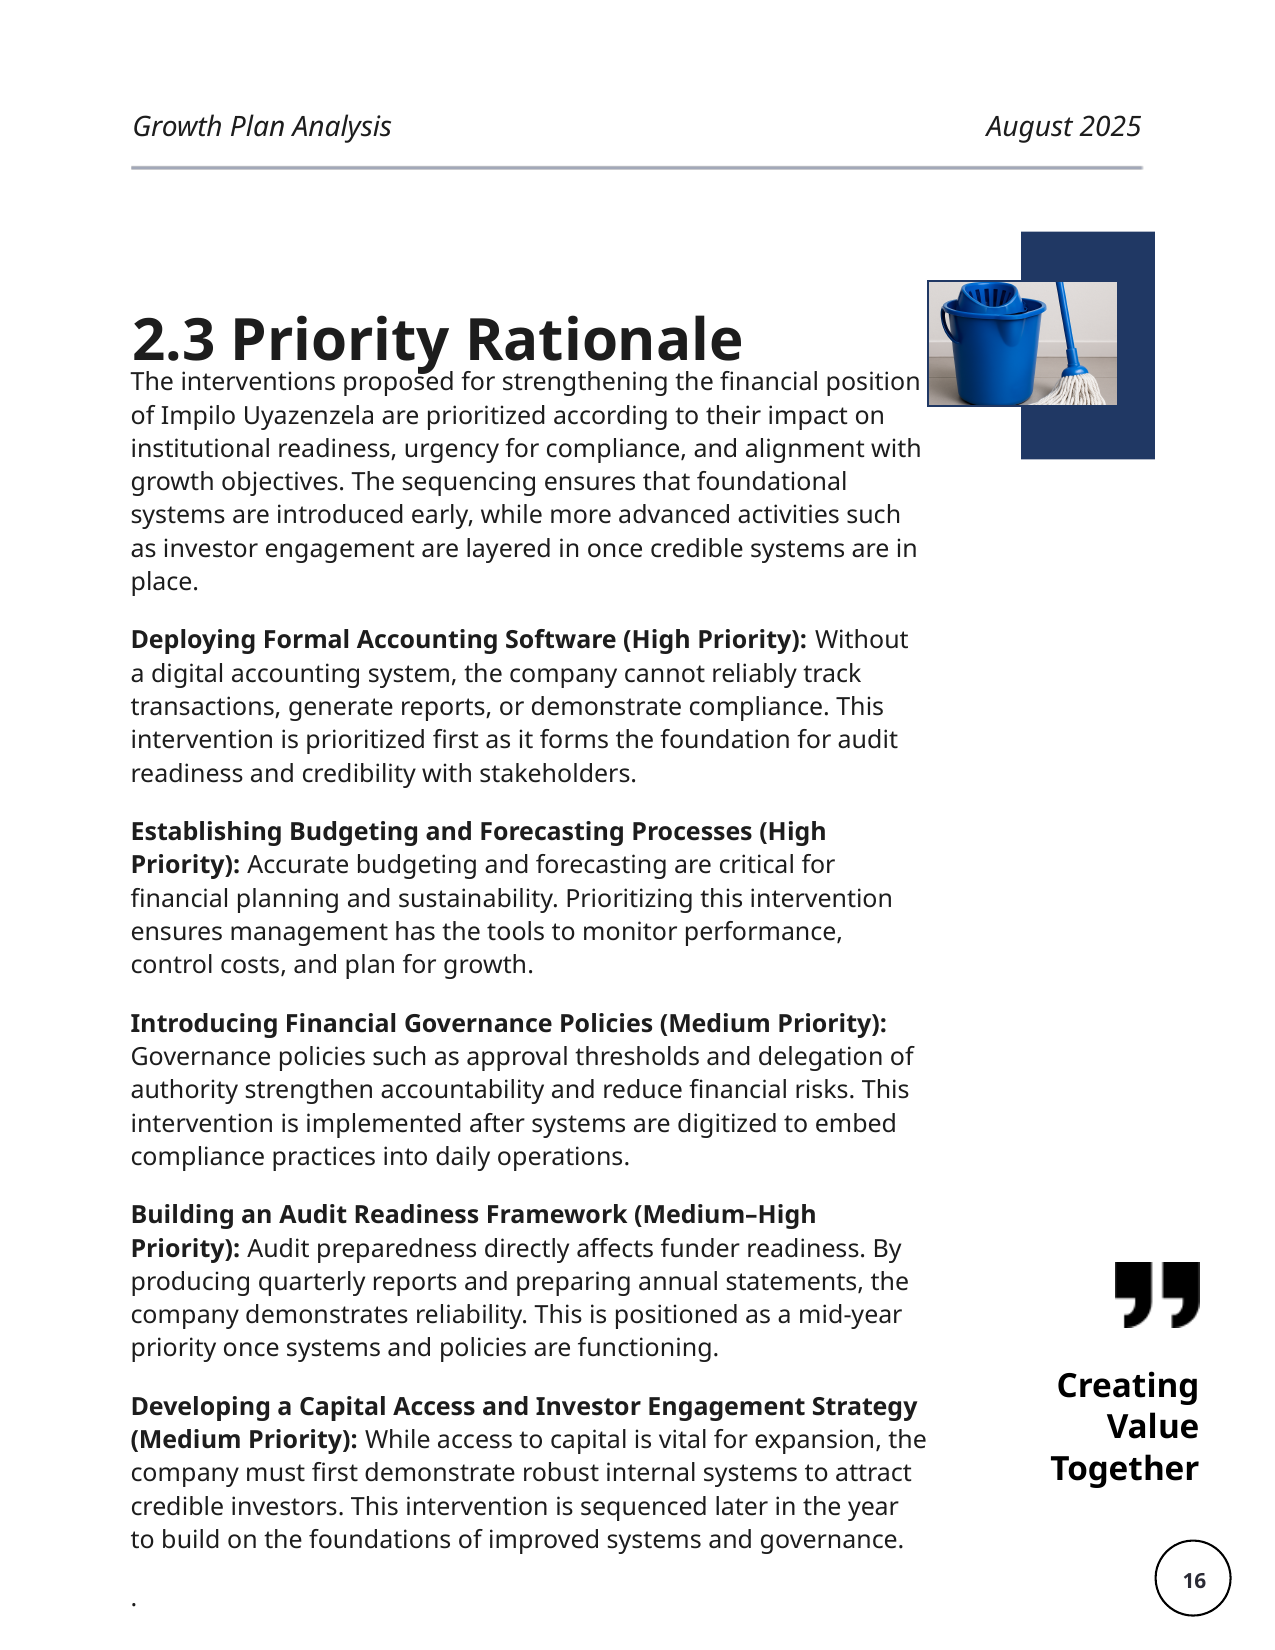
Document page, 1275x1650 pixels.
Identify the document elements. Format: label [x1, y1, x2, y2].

picture [0, 0, 1275, 1650]
text_box [928, 231, 1155, 460]
text_box [984, 1261, 1200, 1500]
